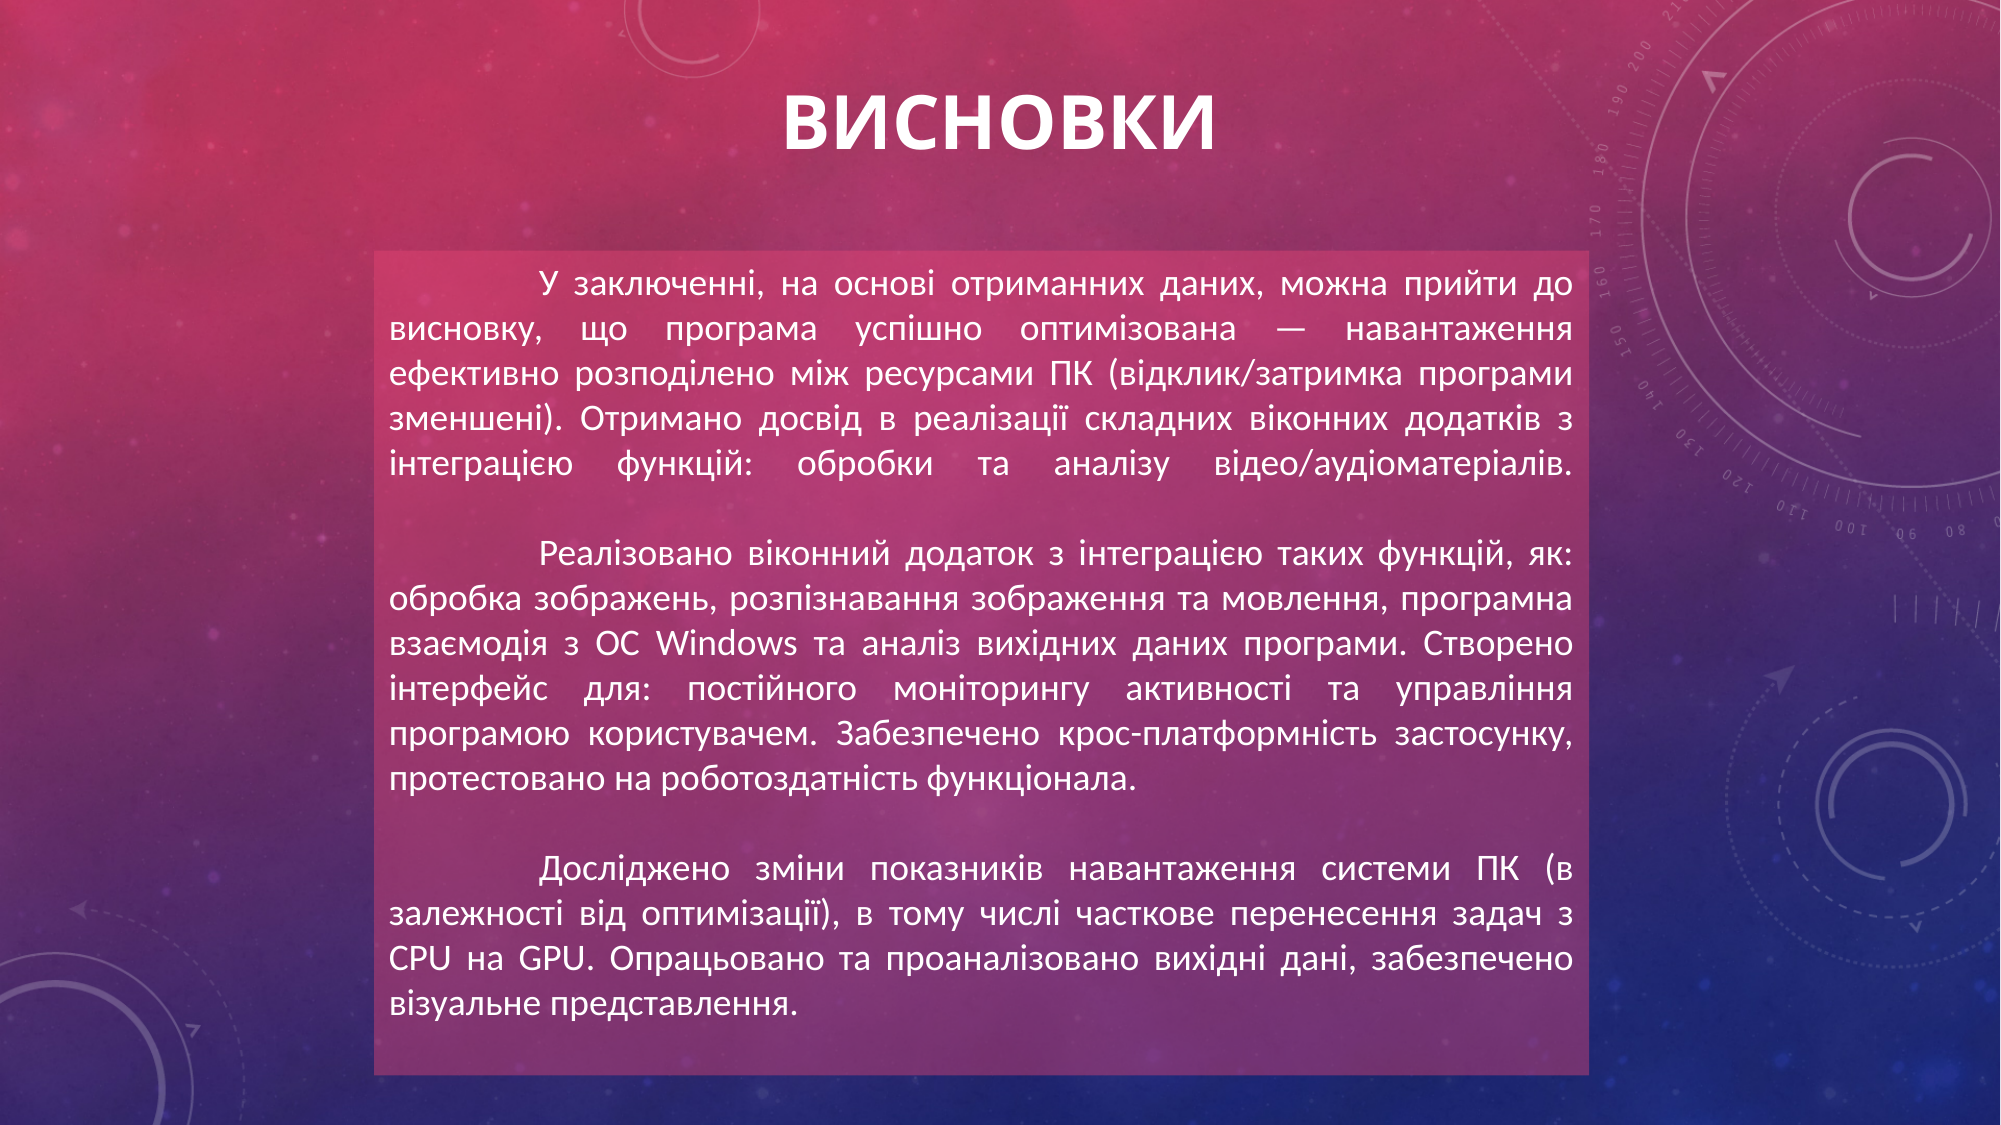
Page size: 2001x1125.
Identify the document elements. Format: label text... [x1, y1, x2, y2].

picture [0, 0, 2001, 1125]
title ВИСНОВКИ [0, 0, 2000, 239]
text_box У заключенні, на основі отриманних даних, можна прийти до висновку, що програма успішно оптимізована — навантаження ефективно розподілено між ресурсами ПК (відклик/затримка програми зменшені). Отримано досвід в реалізації складних віконних додатків з інтеграцією функцій: обробки та аналізу відео/аудіоматеріалів. Реалізовано віконний додаток з інтеграцією таких функцій, як: обробка зображень, розпізнавання зображення та мовлення, програмна взаємодія з ОС Windows та аналіз вихідних даних програми. Створено інтерфейс для: постійного моніторингу активності та управління програмою користувачем. Забезпечено крос-платформність застосунку, протестовано на роботоздатність функціонала. Досліджено зміни показників навантаження системи ПК (в залежності від оптимізації), в тому числі часткове перенесення задач з CPU на GPU. Опрацьовано та проаналізовано вихідні дані, забезпечено візуальне представлення. [374, 250, 1590, 1076]
